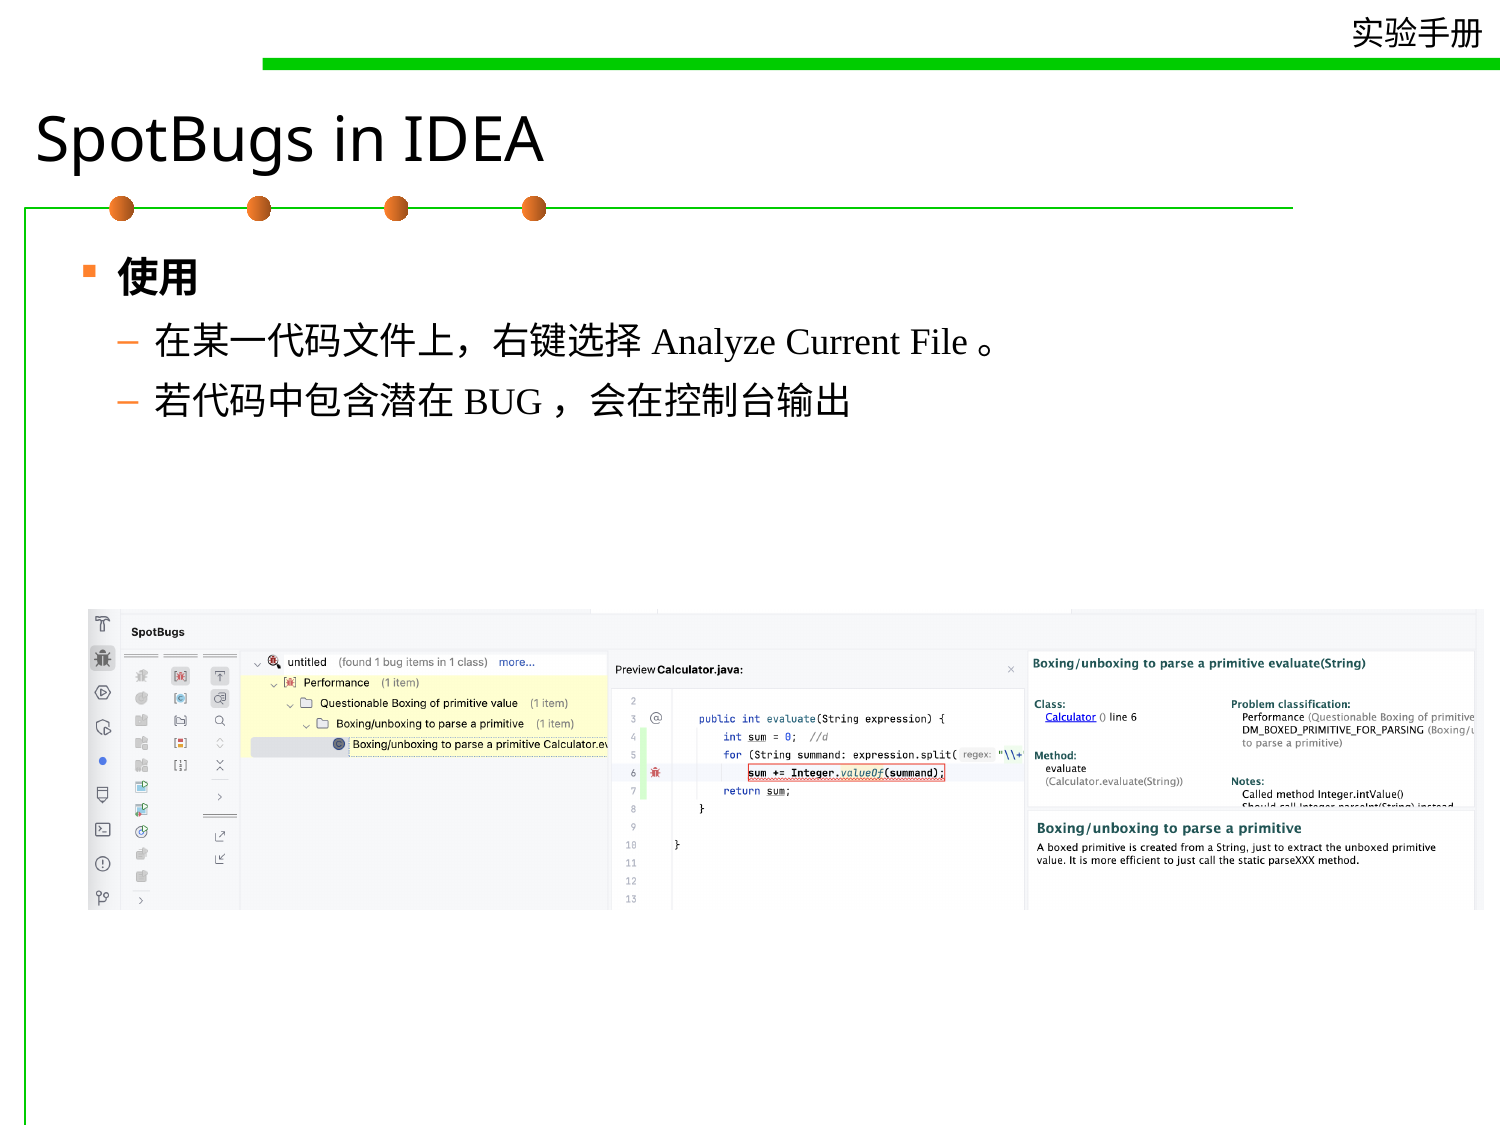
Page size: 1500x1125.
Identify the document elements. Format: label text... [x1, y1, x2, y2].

list 使用 在某一代码文件上，右键选择Analyze Current File。 若代码中包含潜在BUG，会在控制台输出 [64, 243, 1424, 1083]
picture [88, 609, 1484, 910]
title SpotBugs in IDEA [20, 83, 1415, 190]
